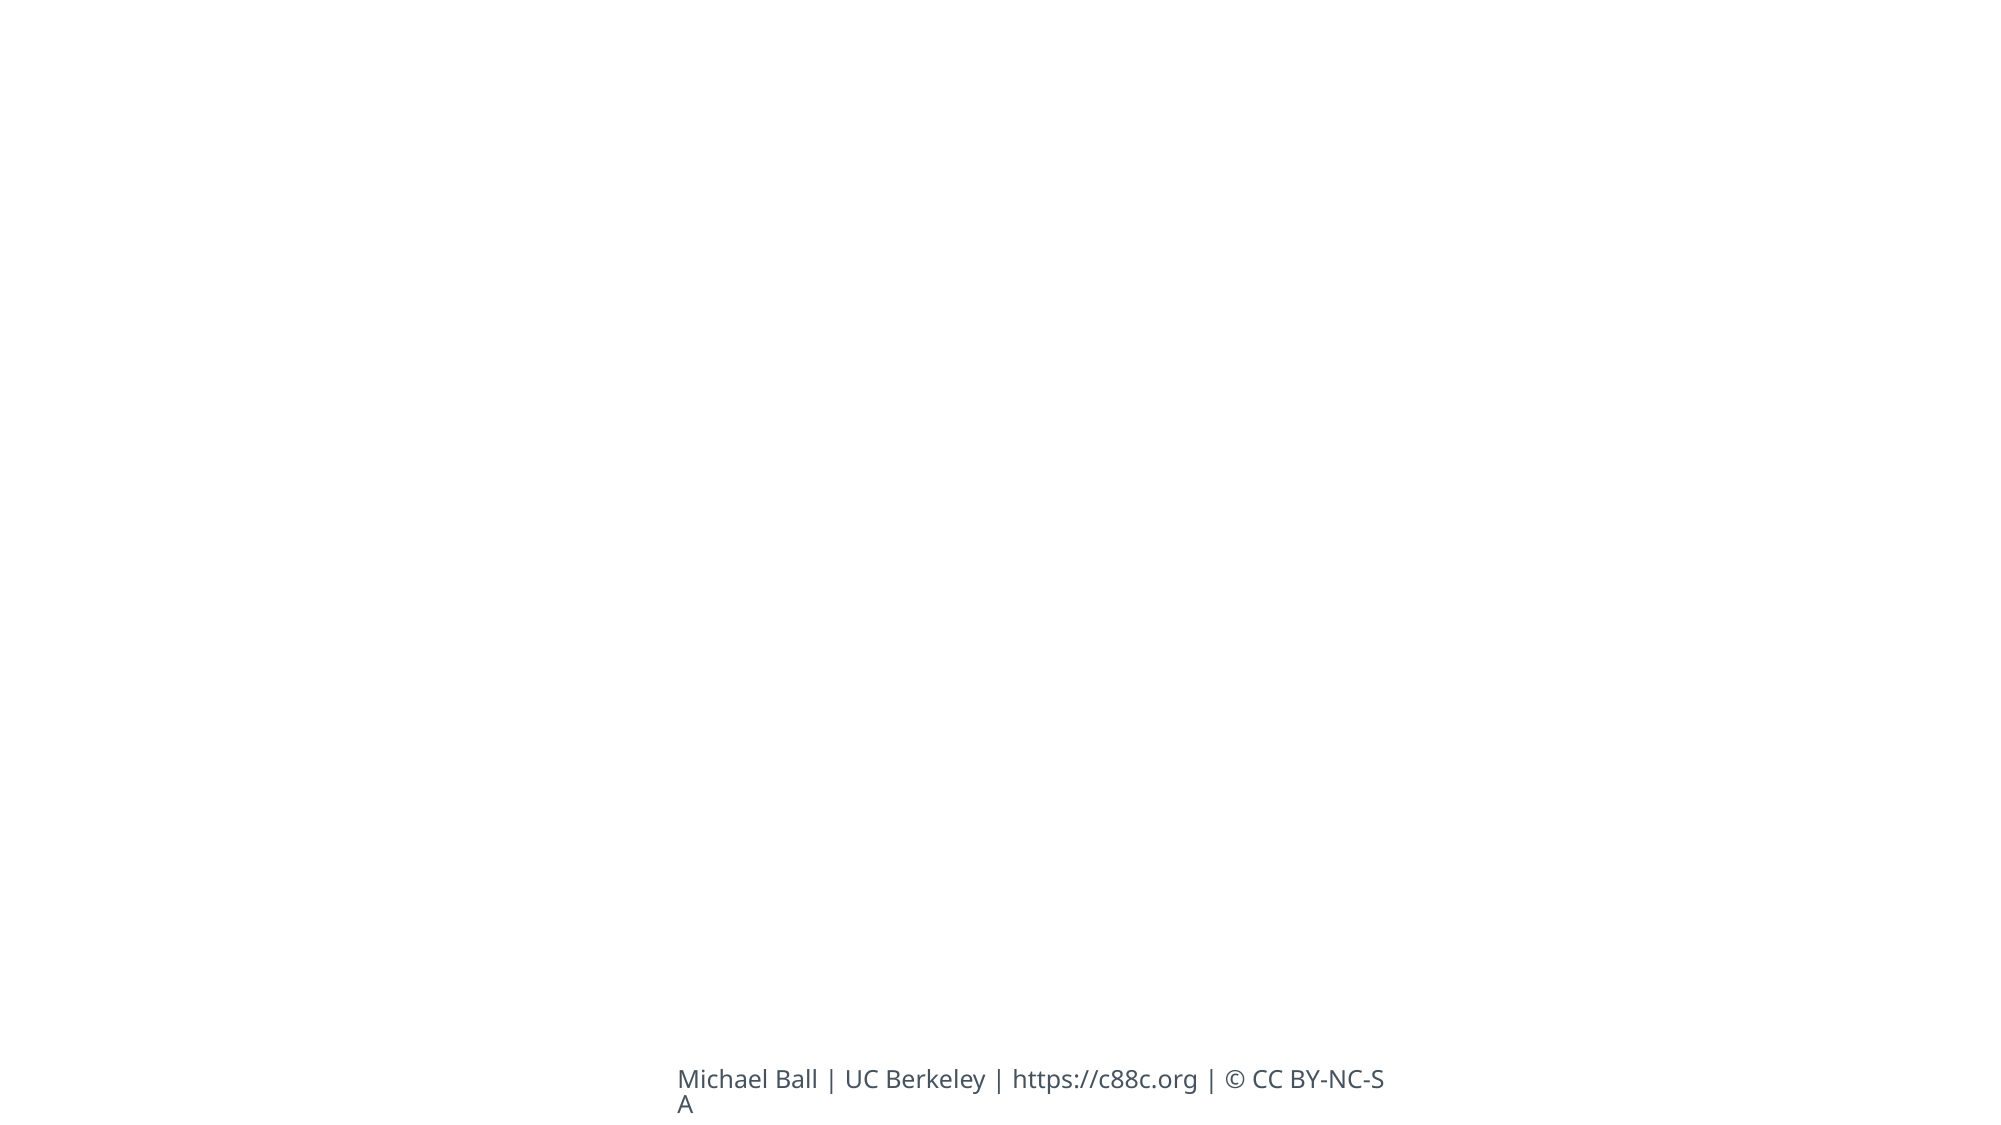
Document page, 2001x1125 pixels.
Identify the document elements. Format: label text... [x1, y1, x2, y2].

footer Michael Ball | UC Berkeley | https://c88c.org | © CC BY-NC-SA [662, 1055, 1413, 1106]
